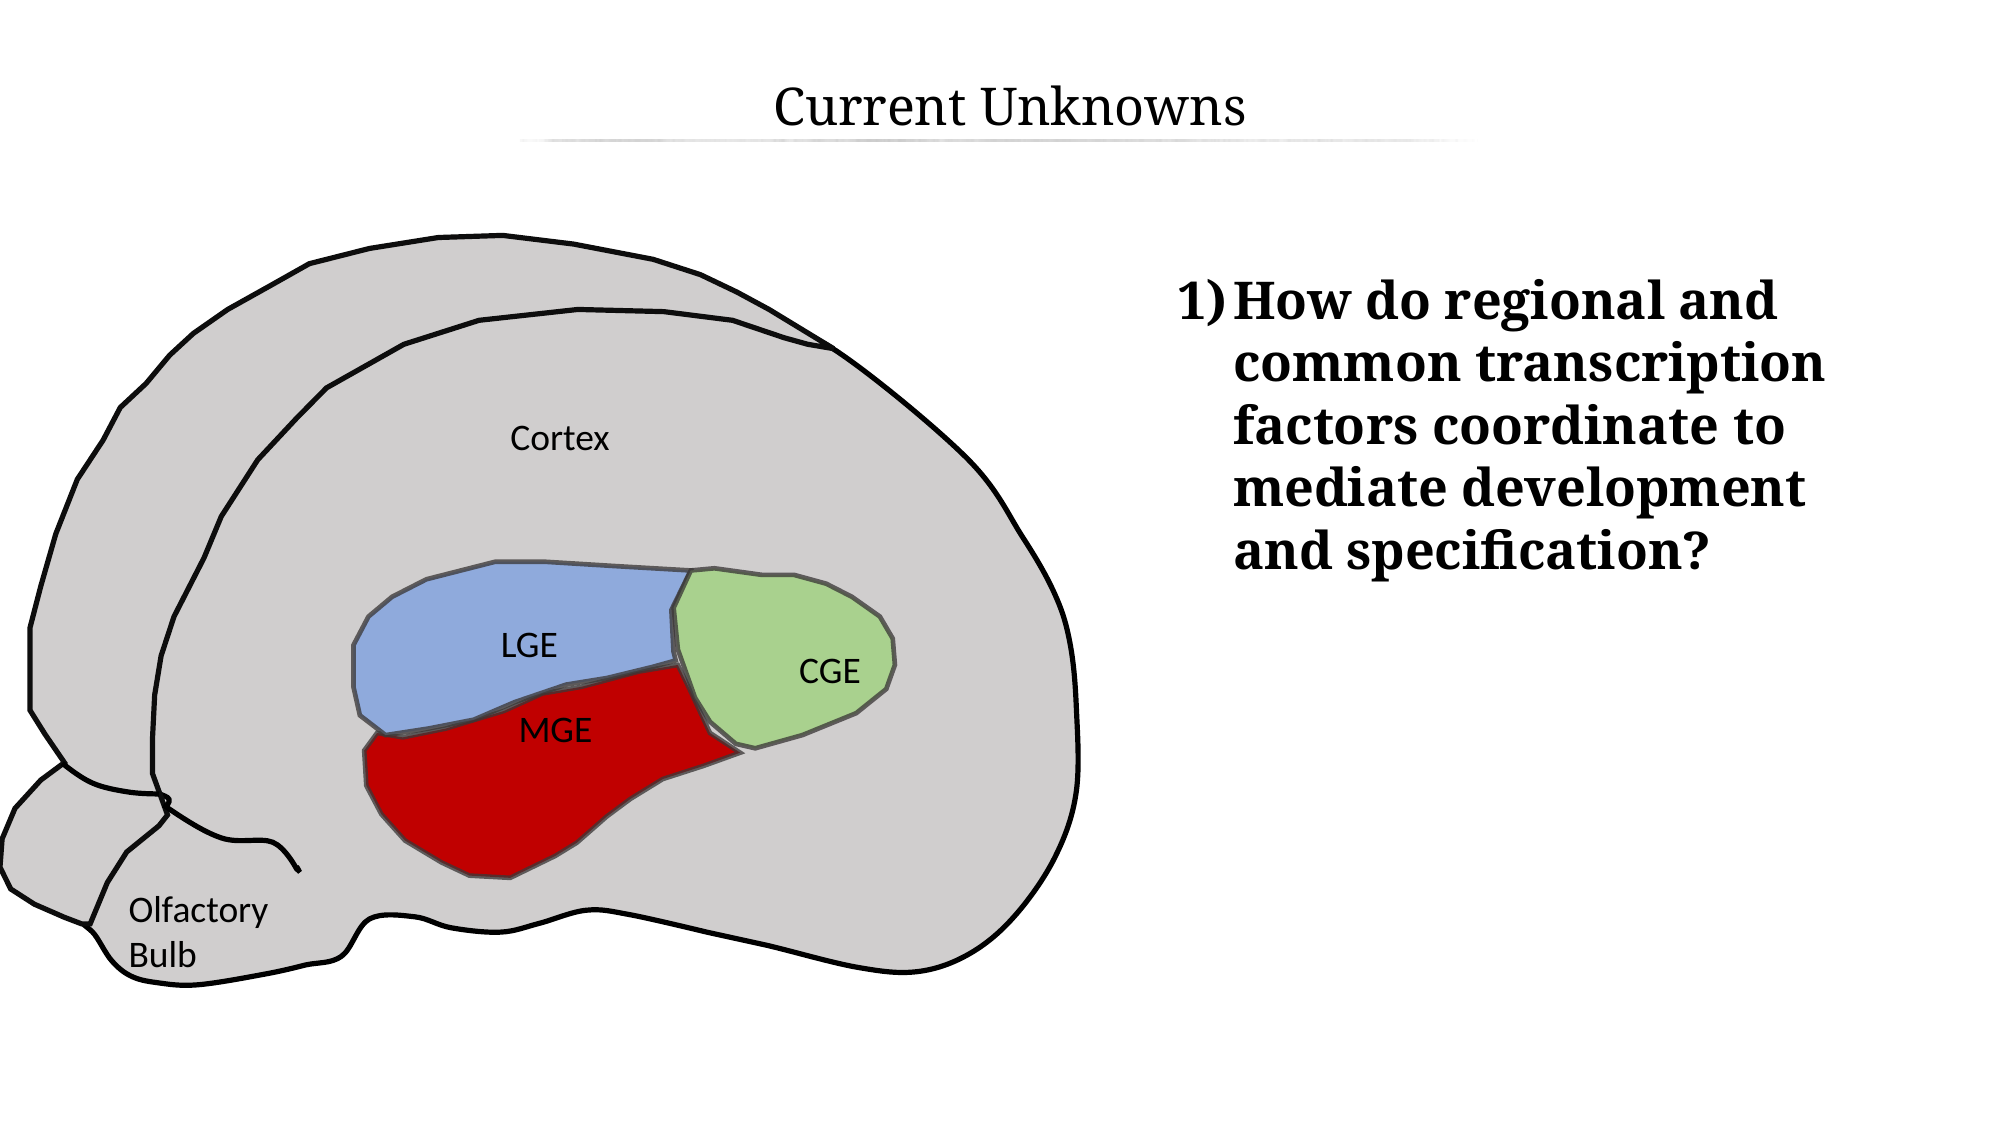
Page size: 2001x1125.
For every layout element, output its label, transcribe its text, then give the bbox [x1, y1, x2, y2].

text_box How do regional and common transcription factors coordinate to mediate development and specification? [1162, 259, 1883, 587]
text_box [0, 235, 1079, 986]
title Current Unknowns [137, 0, 1883, 218]
